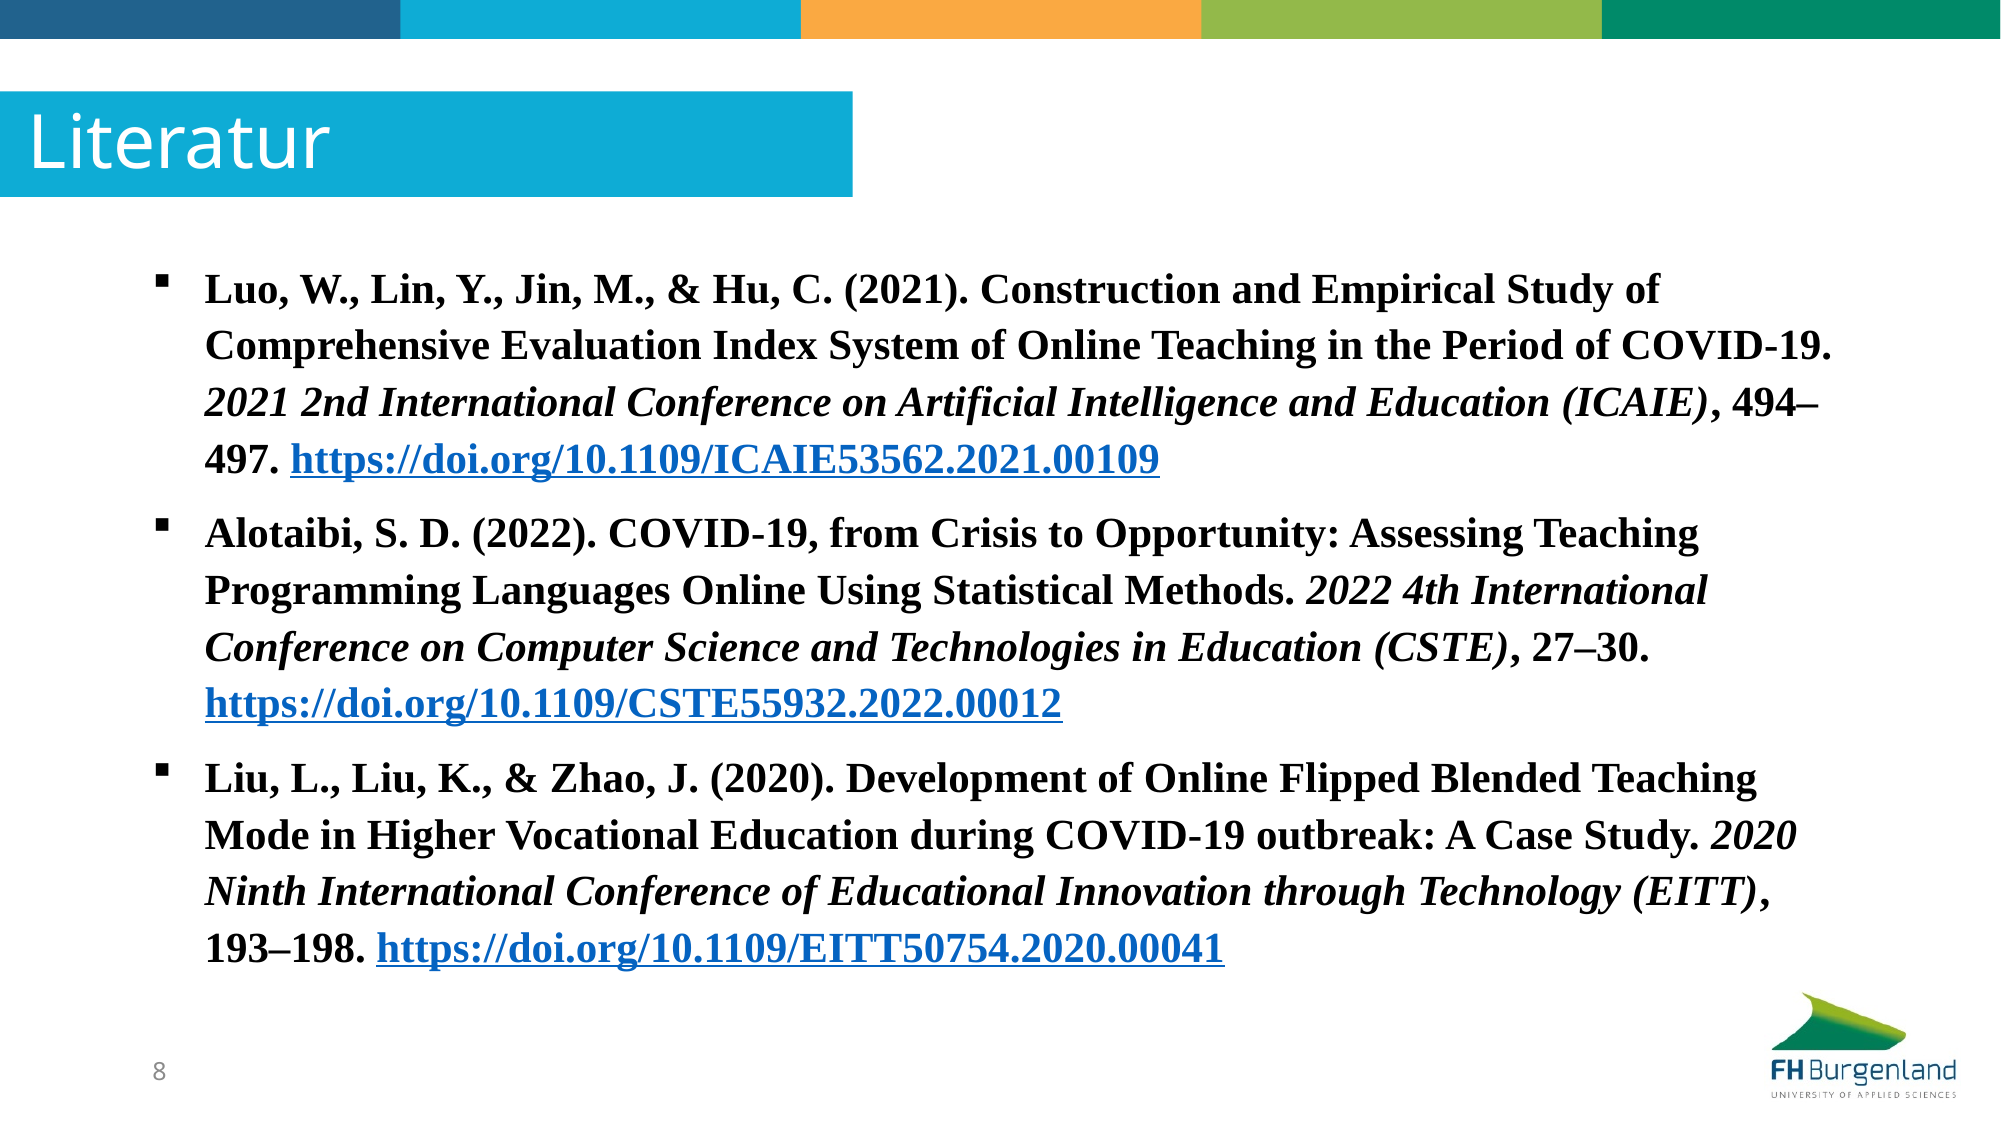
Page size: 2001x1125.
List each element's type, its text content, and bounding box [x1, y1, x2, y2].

slide_number 8 [137, 1042, 290, 1103]
list Luo, W., Lin, Y., Jin, M., & Hu, C. (2021). Construction and Empirical Study of Comprehensive Evaluation Index System of Online Teaching in the Period of COVID-19. 2021 2nd International Conference on Artificial Intelligence and Education (ICAIE), 494–497. https://doi.org/10.1109/ICAIE53562.2021.00109 Alotaibi, S. D. (2022). COVID-19, from Crisis to Opportunity: Assessing Teaching Programming Languages Online Using Statistical Methods. 2022 4th International Conference on Computer Science and Technologies in Education (CSTE), 27–30. https://doi.org/10.1109/CSTE55932.2022.00012 Liu, L., Liu, K., & Zhao, J. (2020). Development of Online Flipped Blended Teaching Mode in Higher Vocational Education during COVID-19 outbreak: A Case Study. 2020 Ninth International Conference of Educational Innovation through Technology (EITT), 193–198. https://doi.org/10.1109/EITT50754.2020.00041 [137, 247, 1863, 993]
list Literatur [0, 91, 853, 197]
picture [1764, 990, 1961, 1103]
